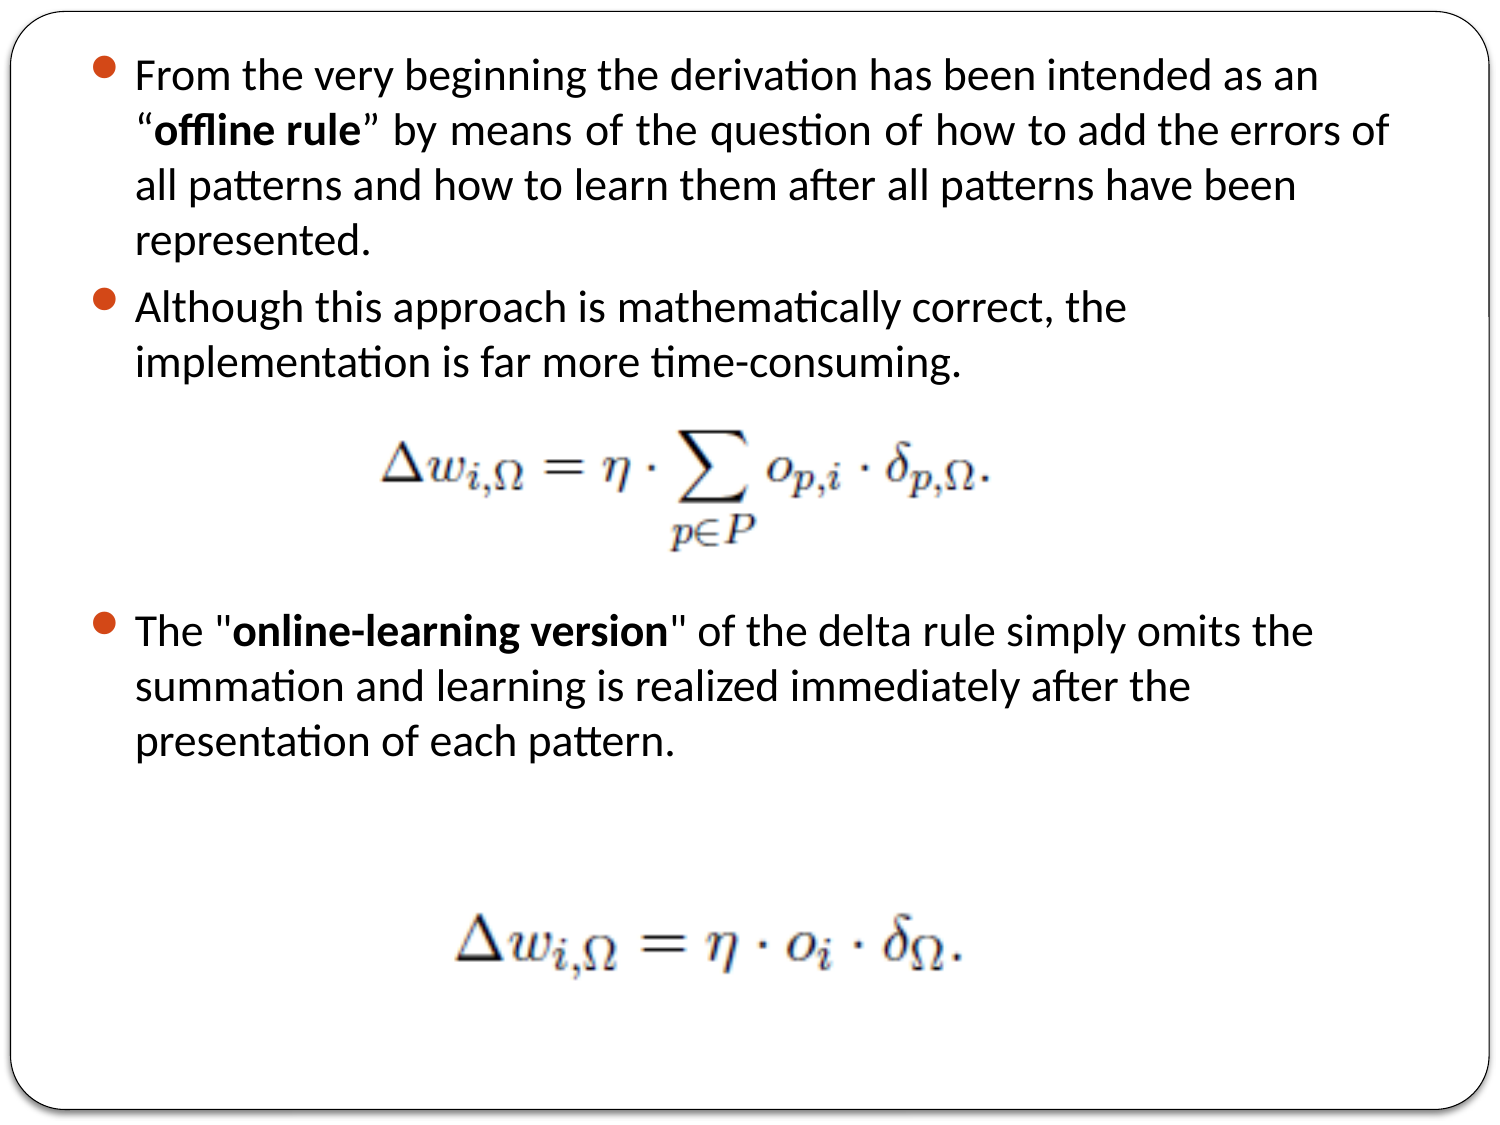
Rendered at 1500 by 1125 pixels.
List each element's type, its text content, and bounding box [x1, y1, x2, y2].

picture [362, 399, 1045, 588]
picture [389, 855, 1073, 1032]
list From the very beginning the derivation has been intended as an “offline rule” by means of the question of how to add the errors of all patterns and how to learn them after all patterns have been represented. Although this approach is mathematically correct, the implementation is far more time-consuming. The "online-learning version" of the delta rule simply omits the summation and learning is realized immediately after the presentation of each pattern. [75, 37, 1425, 1088]
